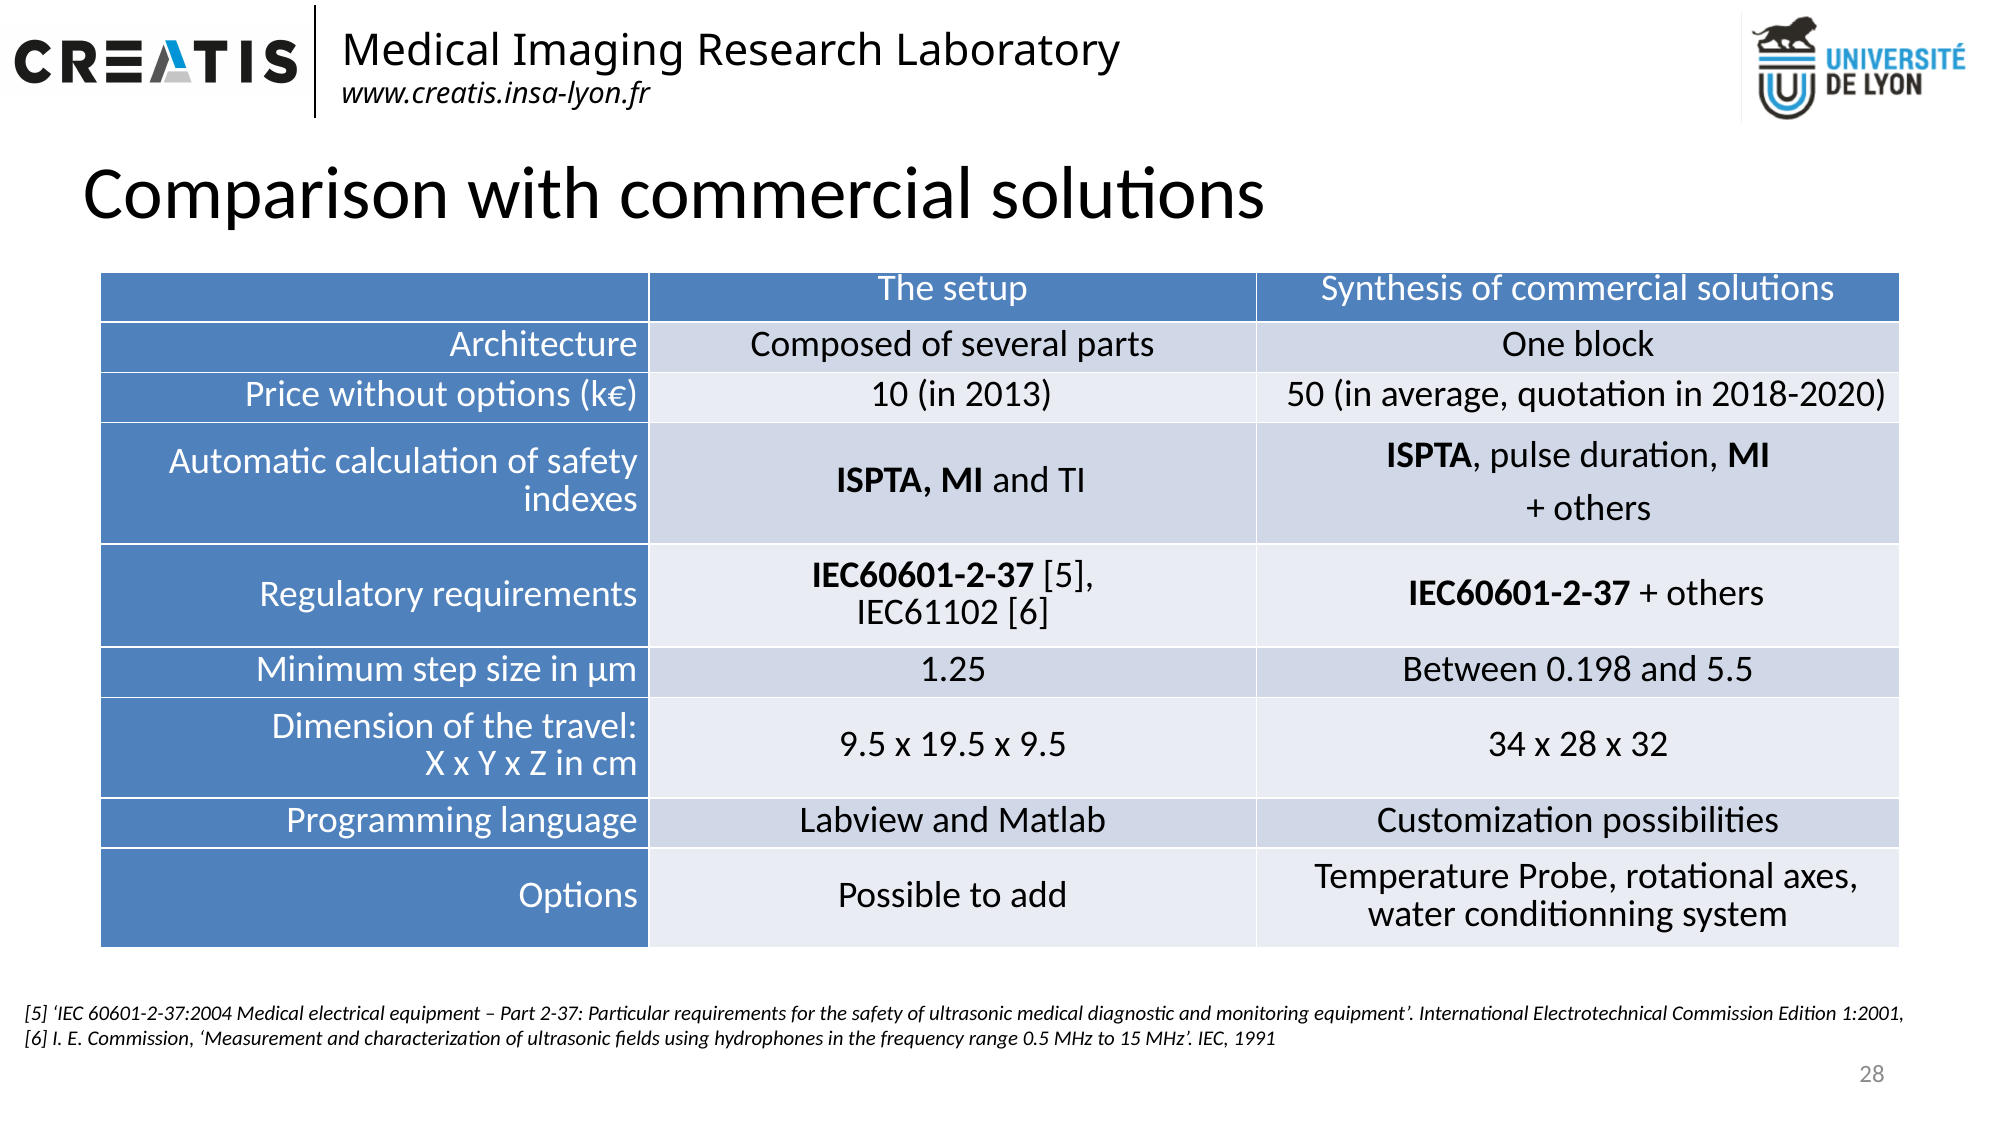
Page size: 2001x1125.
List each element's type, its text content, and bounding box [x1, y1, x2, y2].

table_cell Composed of several parts [650, 323, 1256, 372]
table_header [101, 273, 648, 321]
table_cell ISPTA, MI and TI [650, 423, 1256, 543]
table_cell Temperature Probe, rotational axes, water conditionning system [1257, 849, 1899, 947]
table_cell Programming language [101, 799, 648, 847]
table_cell Architecture [101, 323, 648, 372]
title Comparison with commercial solutions [68, 131, 1560, 246]
table_cell Between 0.198 and 5.5 [1257, 648, 1899, 697]
table_cell Customization possibilities [1257, 799, 1899, 847]
table_header Synthesis of commercial solutions [1257, 273, 1899, 321]
picture [1741, 9, 1969, 123]
table_cell IEC60601-2-37 [5], IEC61102 [6] [650, 545, 1256, 646]
table_cell Labview and Matlab [650, 799, 1256, 847]
table_cell 9.5 x 19.5 x 9.5 [650, 698, 1256, 797]
table_cell Automatic calculation of safety indexes [101, 423, 648, 543]
table_cell Price without options (k€) [101, 373, 648, 422]
table_header The setup [650, 273, 1256, 321]
picture [0, 24, 311, 99]
table_cell One block [1257, 323, 1899, 372]
table_cell IEC60601-2-37 + others [1257, 545, 1899, 646]
table_cell Possible to add [650, 849, 1256, 947]
table_cell 34 x 28 x 32 [1257, 698, 1899, 797]
table_cell Options [101, 849, 648, 947]
table_cell 1.25 [650, 648, 1256, 697]
table_cell Regulatory requirements [101, 545, 648, 646]
text_box [5] ‘IEC 60601-2-37:2004 Medical electrical equipment – Part 2-37: Particular requirements for the safety of ultrasonic medical diagnostic and monitoring equipment’. International Electrotechnical Commission Edition 1:2001, [6] I. E. Commission, ‘Measurement and characterization of ultrasonic fields using hydrophones in the frequency range 0.5 MHz to 15 MHz’. IEC, 1991 [9, 992, 1990, 1058]
table_cell 10 (in 2013) [650, 373, 1256, 422]
table_cell Minimum step size in µm [101, 648, 648, 697]
table_cell 50 (in average, quotation in 2018-2020) [1257, 373, 1899, 422]
table_cell ISPTA, pulse duration, MI + others [1257, 423, 1899, 543]
table_cell Dimension of the travel: X x Y x Z in cm [101, 698, 648, 797]
slide_number 28 [1433, 1042, 1900, 1103]
